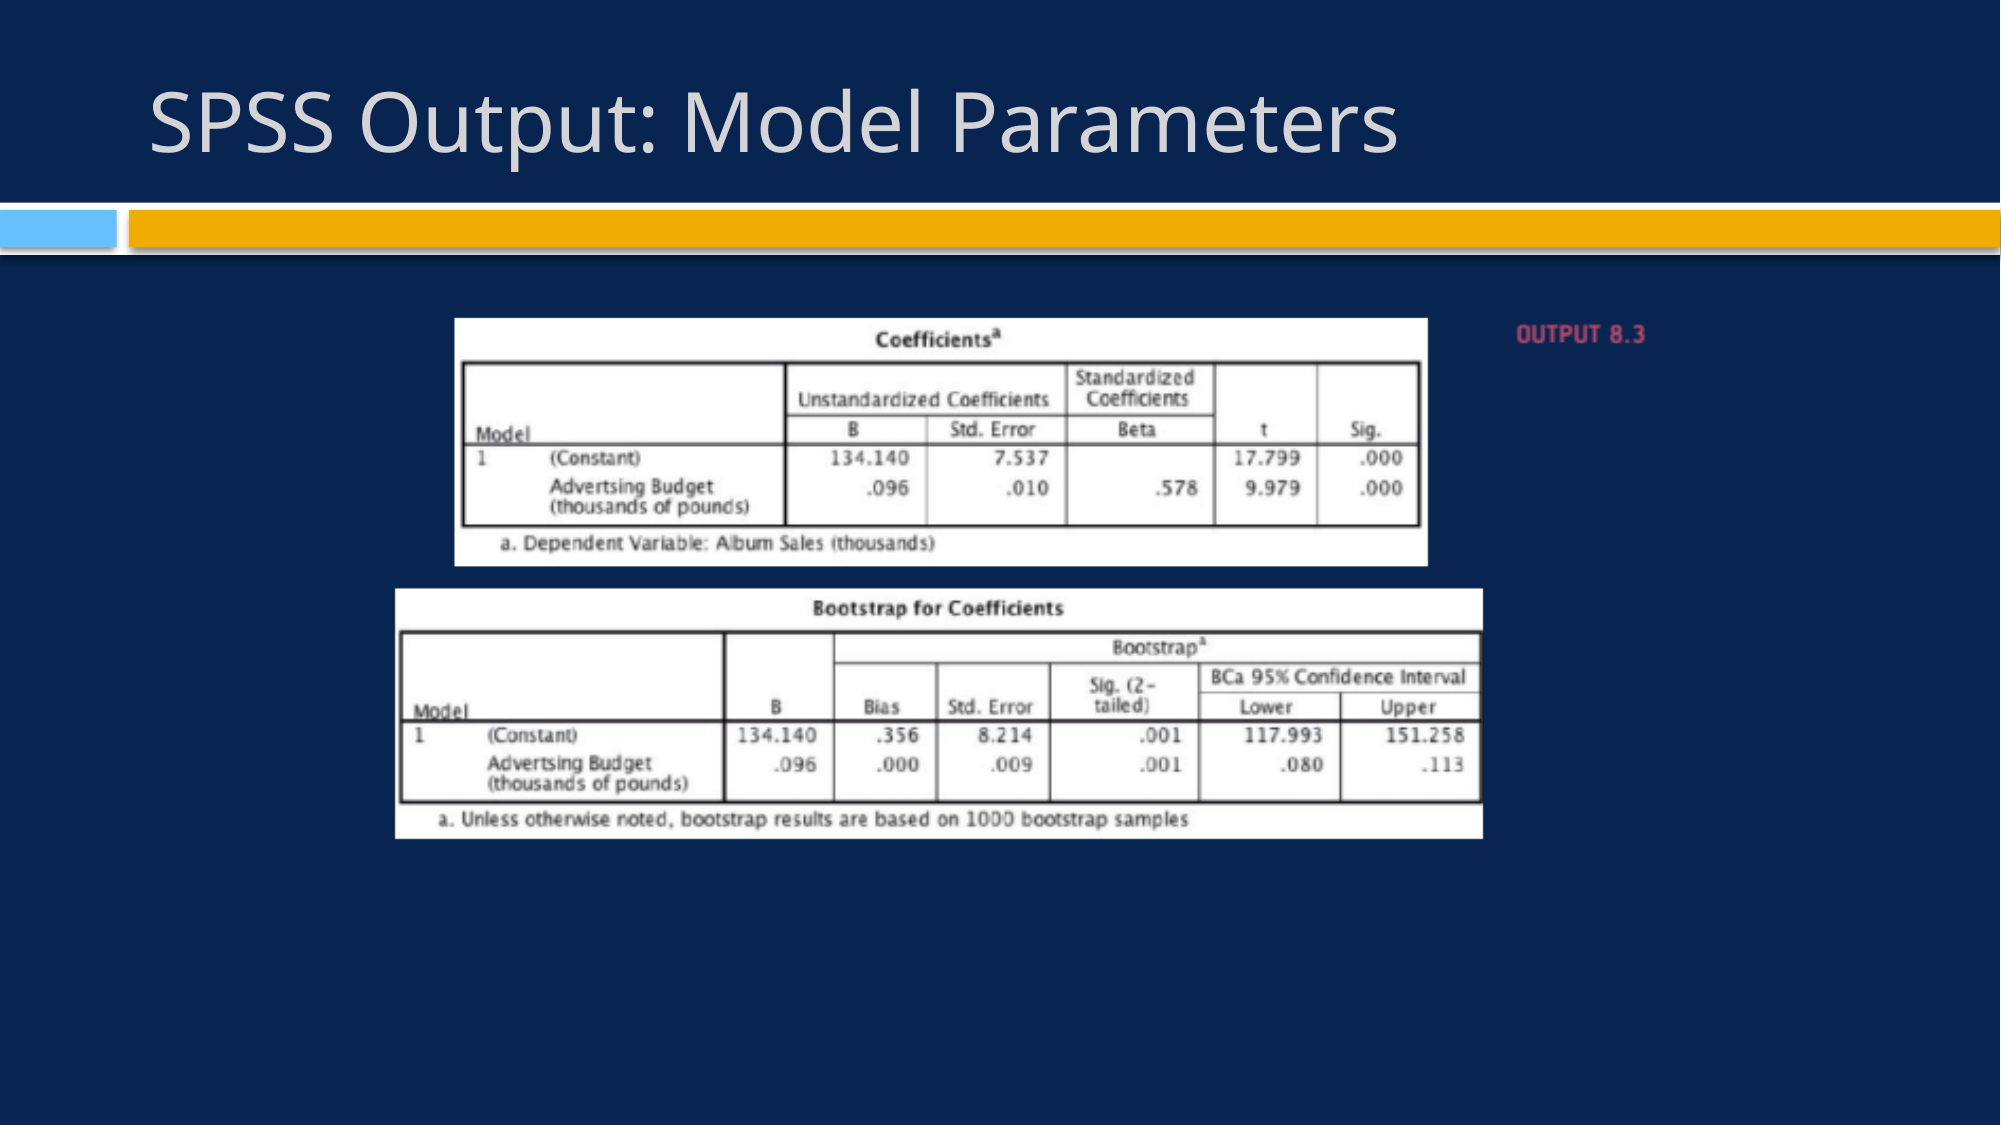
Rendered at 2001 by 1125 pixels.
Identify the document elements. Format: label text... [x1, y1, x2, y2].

title SPSS Output: Model Parameters [133, 37, 1918, 201]
picture [391, 316, 1661, 840]
